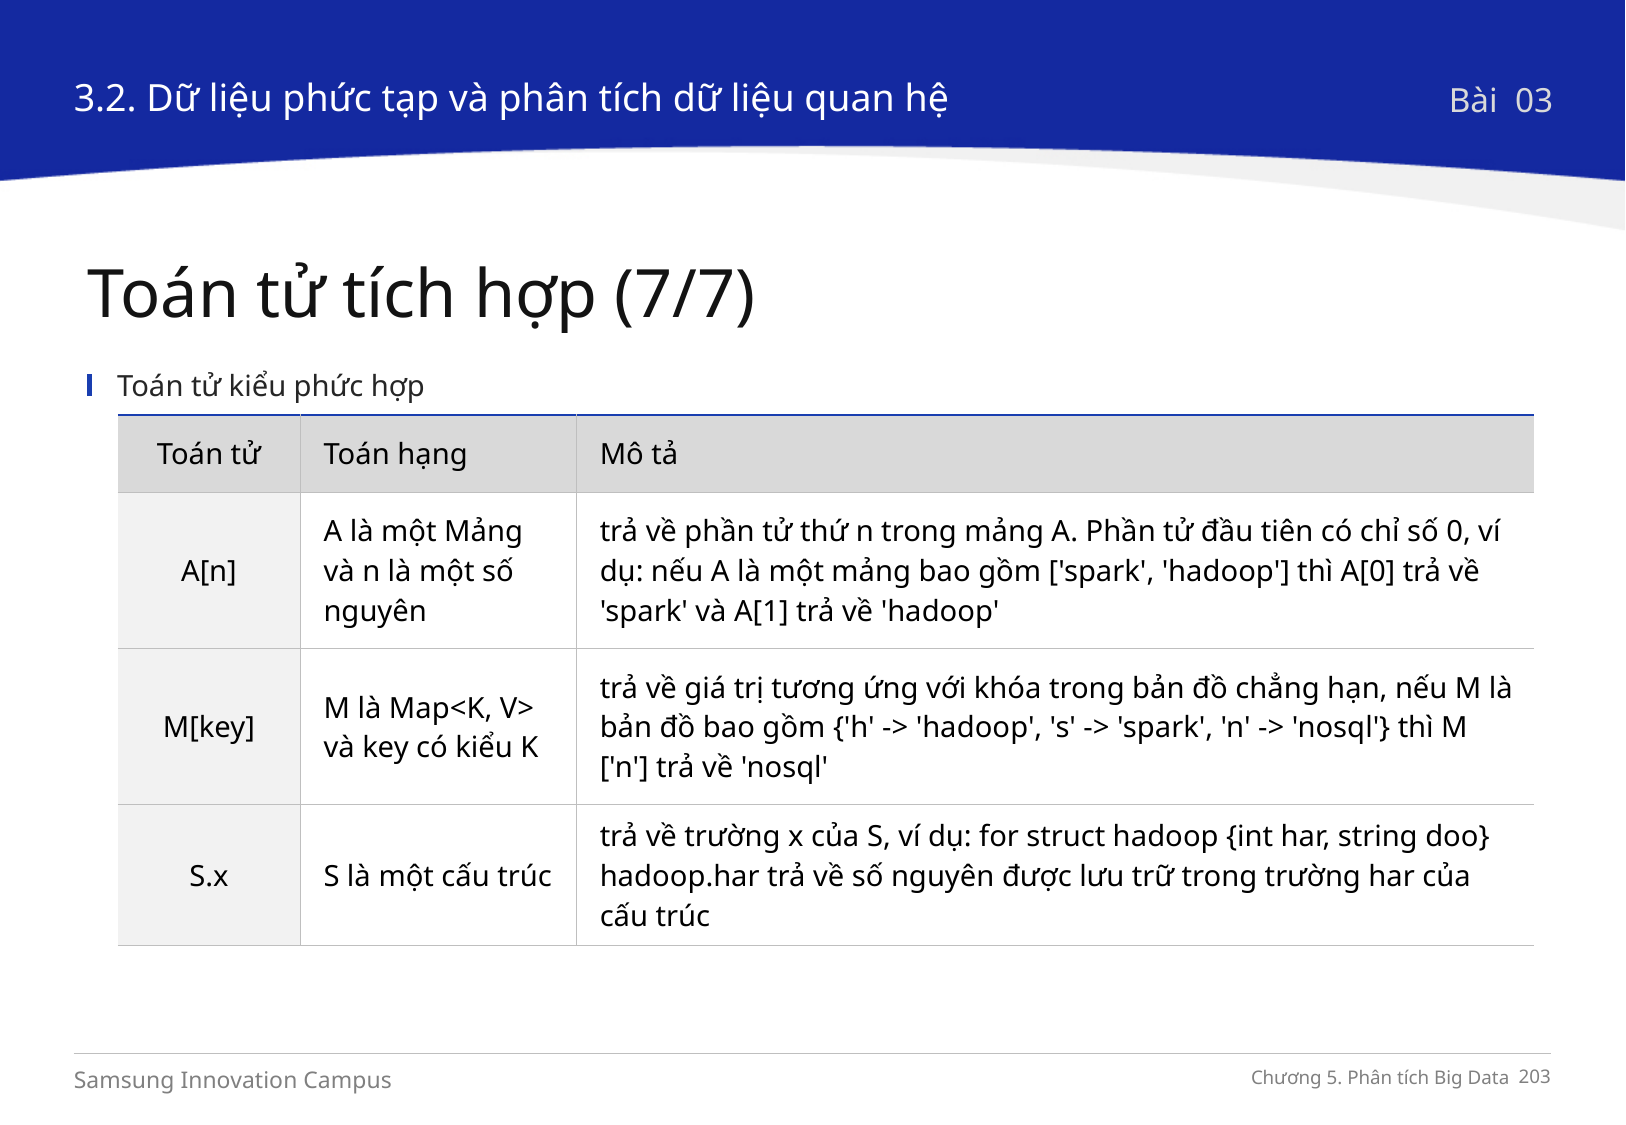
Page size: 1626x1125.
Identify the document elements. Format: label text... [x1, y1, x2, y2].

table_cell A là một Mảng và n là một số nguyên [301, 493, 576, 648]
table_cell trả về phần tử thứ n trong mảng A. Phần tử đầu tiên có chỉ số 0, ví dụ: nếu A là một mảng bao gồm ['spark', 'hadoop'] thì A[0] trả về 'spark' và A[1] trả về 'hadoop' [577, 493, 1534, 648]
list Toán tử kiểu phức hợp [87, 365, 1531, 516]
table_cell trả về giá trị tương ứng với khóa trong bản đồ chẳng hạn, nếu M là bản đồ bao gồm {'h' -> 'hadoop', 's' -> 'spark', 'n' -> 'nosql'} thì M ['n'] trả về 'nosql' [577, 649, 1534, 804]
table_cell A[n] [118, 493, 300, 648]
table_header Mô tả [577, 416, 1534, 492]
table_header Toán hạng [301, 416, 576, 492]
table_header Toán tử [118, 416, 300, 492]
table_cell S.x [118, 805, 300, 945]
table_cell M[key] [118, 649, 300, 804]
list Bài 03 [1423, 79, 1554, 120]
table_cell trả về trường x của S, ví dụ: for struct hadoop {int har, string doo} hadoop.har trả về số nguyên được lưu trữ trong trường har của cấu trúc [577, 805, 1534, 945]
table_cell S là một cấu trúc [301, 805, 576, 945]
table_cell M là Map<K, V> và key có kiểu K [301, 649, 576, 804]
list 3.2. Dữ liệu phức tạp và phân tích dữ liệu quan hệ [73, 73, 1396, 119]
list Toán tử tích hợp (7/7) [87, 249, 1531, 331]
picture [0, 0, 1625, 1125]
